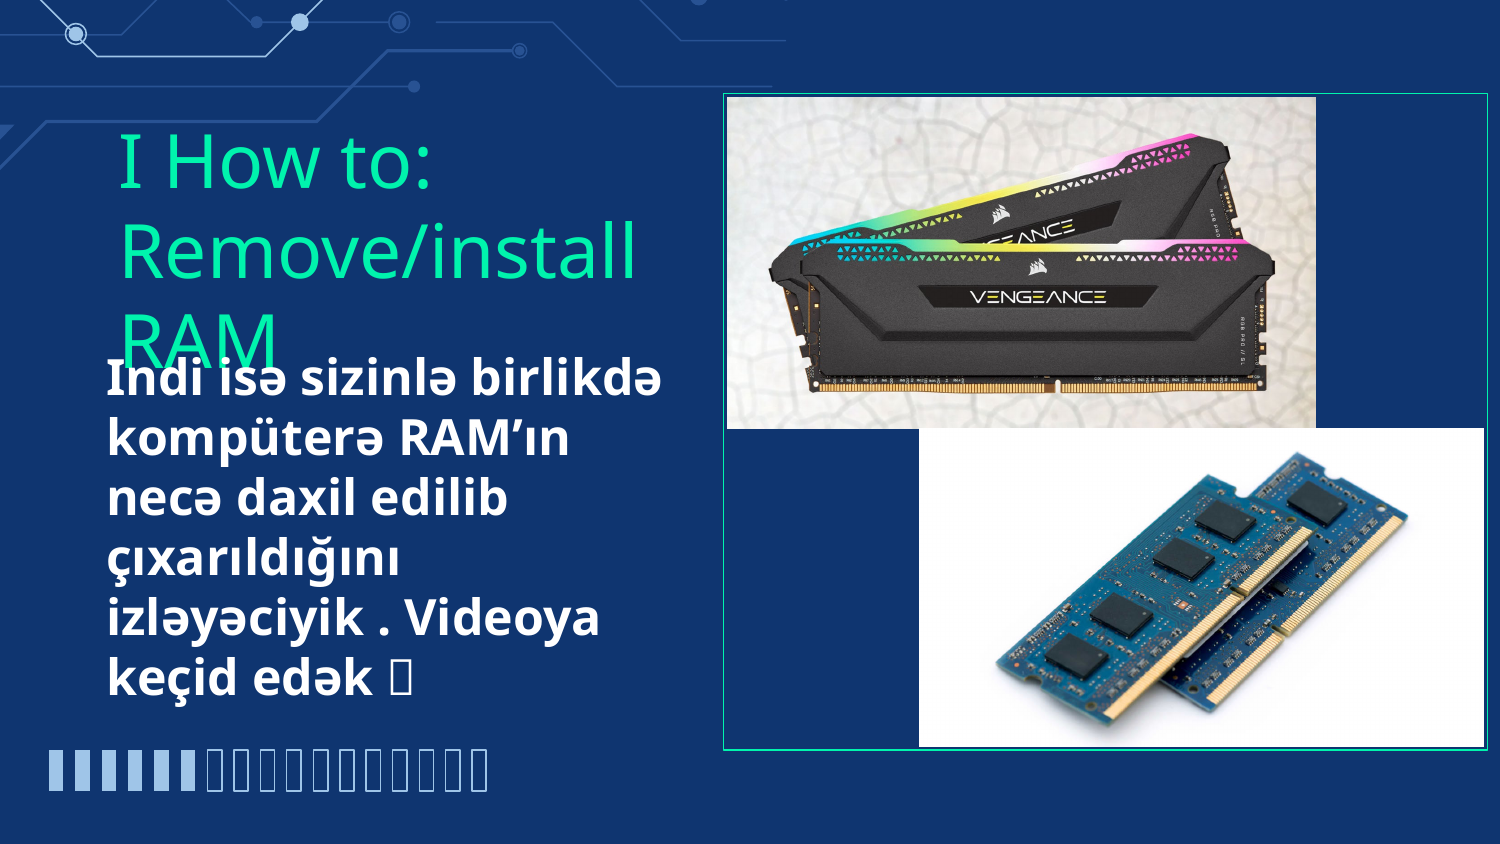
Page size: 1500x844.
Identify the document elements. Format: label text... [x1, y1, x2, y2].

picture [727, 97, 1484, 747]
subtitle Indi isə sizinlə birlikdə kompüterə RAM’ın necə daxil edilib çıxarıldığını izləyəciyik . Videoya keçid edək  [105, 411, 694, 640]
title I How to: Remove/install RAM [118, 196, 694, 301]
